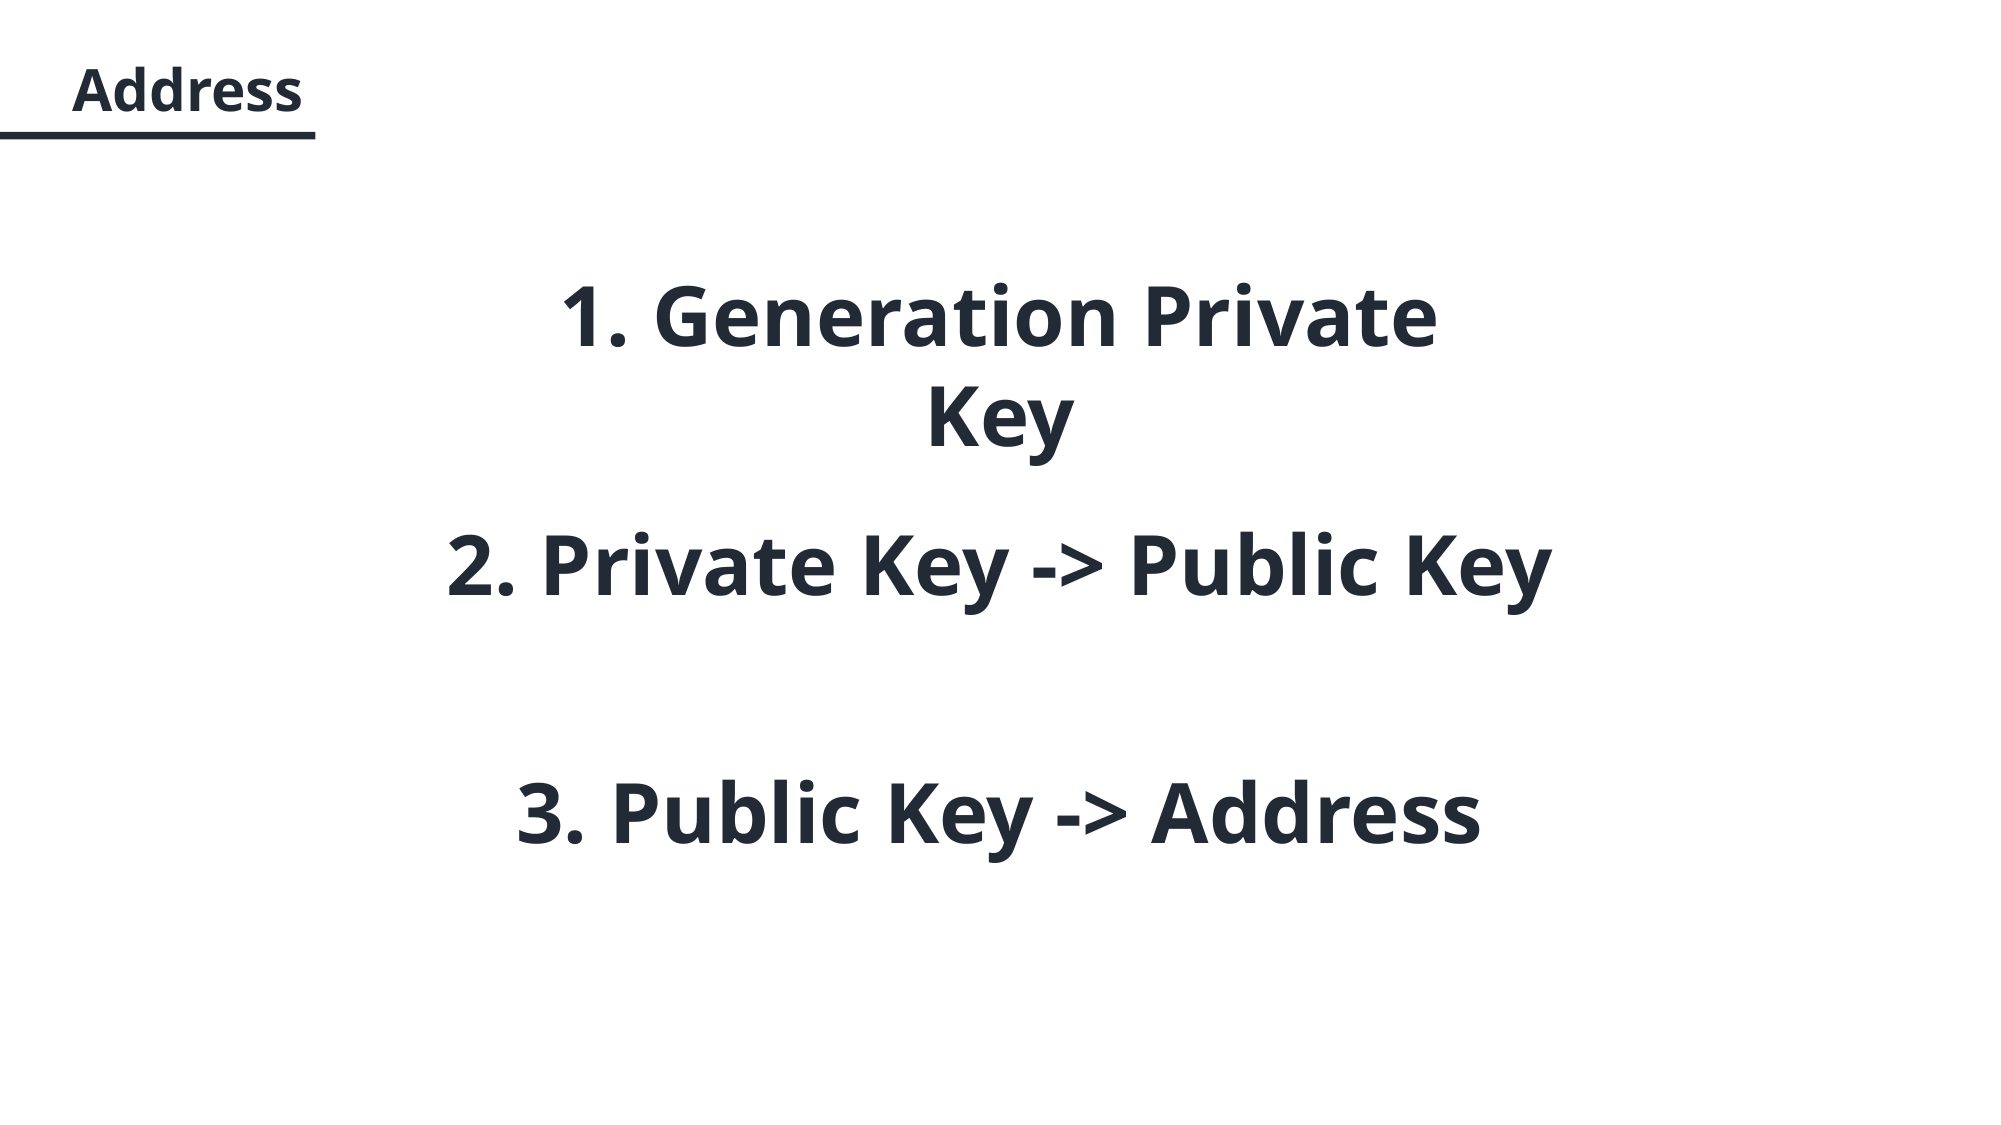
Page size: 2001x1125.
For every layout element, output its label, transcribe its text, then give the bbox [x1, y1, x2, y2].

text_box 1. Generation Private Key [476, 255, 1524, 471]
text_box [0, 131, 317, 140]
text_box 3. Public Key -> Address [476, 753, 1524, 868]
text_box Address [57, 46, 319, 131]
text_box 2. Private Key -> Public Key [419, 504, 1581, 620]
